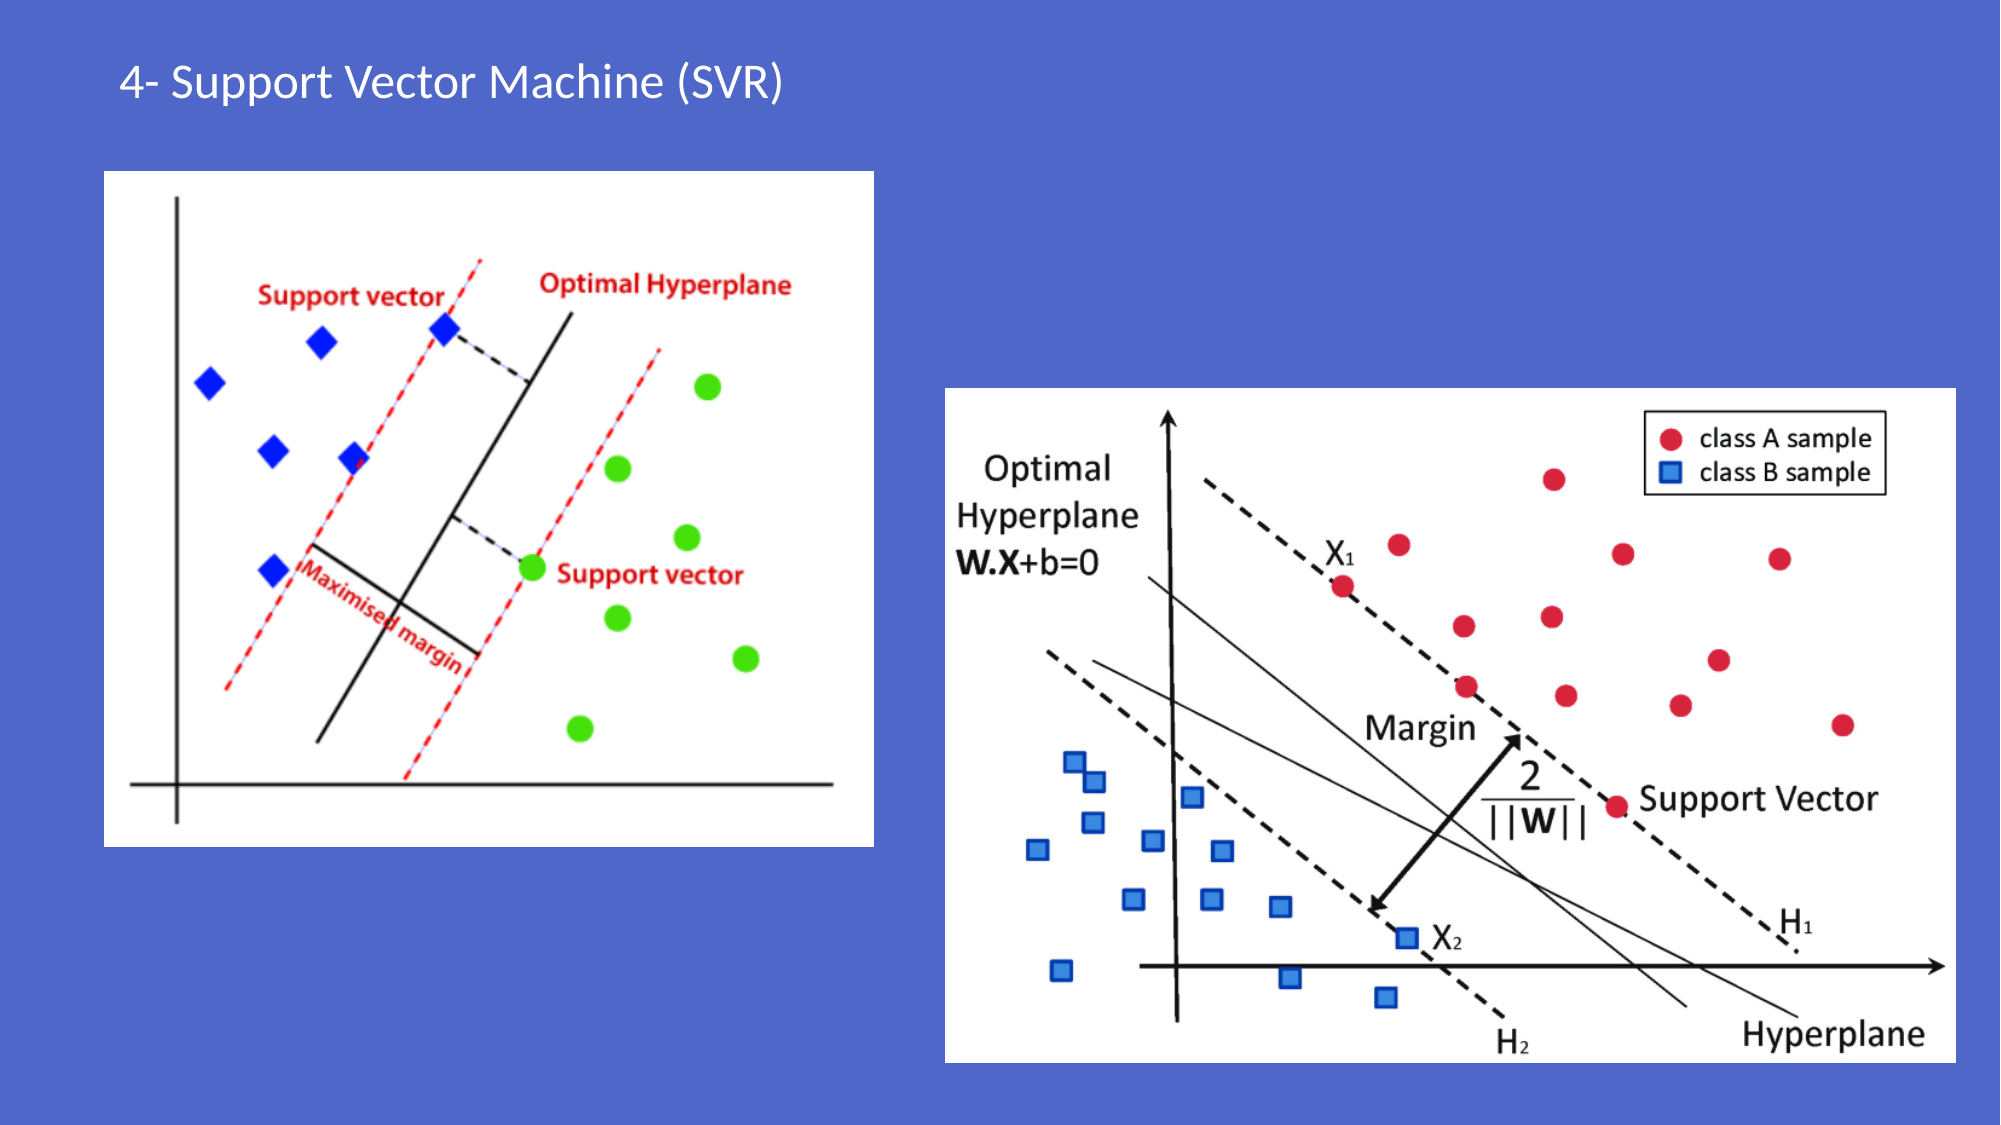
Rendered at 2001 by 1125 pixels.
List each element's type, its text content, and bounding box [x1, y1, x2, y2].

picture [104, 171, 874, 847]
picture [945, 388, 1956, 1063]
text_box 4- Support Vector Machine (SVR) [104, 40, 1122, 116]
